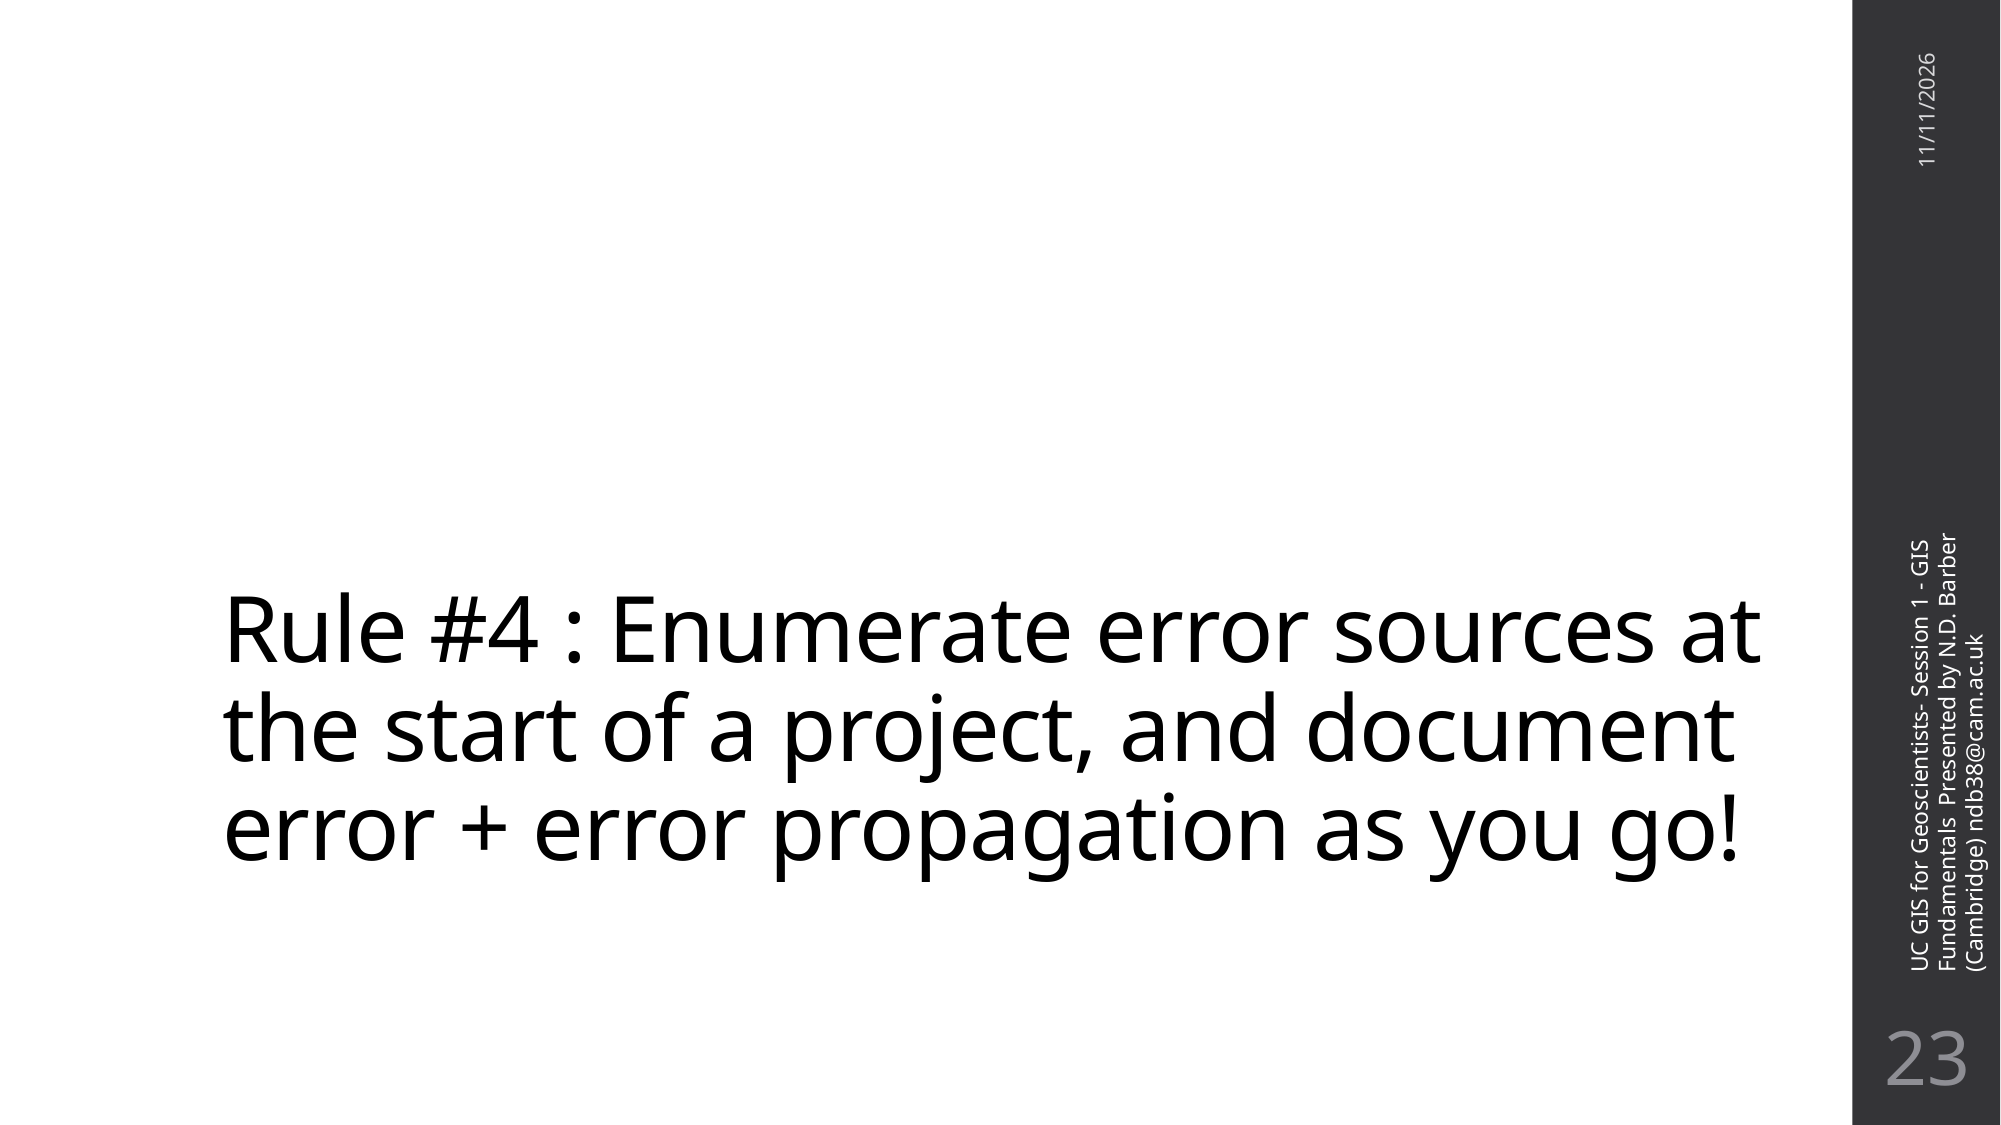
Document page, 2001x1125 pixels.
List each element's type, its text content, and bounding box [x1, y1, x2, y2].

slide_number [1897, 37, 1958, 351]
title Rule #4 : Enumerate error sources at the start of a project, and document error + error propagation as you go! [206, 60, 1797, 888]
footer UC GIS for Geoscientists- Session 1 - GIS Fundamentals Presented by N.D. Barber (Cambridge) ndb38@cam.ac.uk [1897, 400, 1958, 988]
slide_number 22 [1852, 1012, 2000, 1110]
